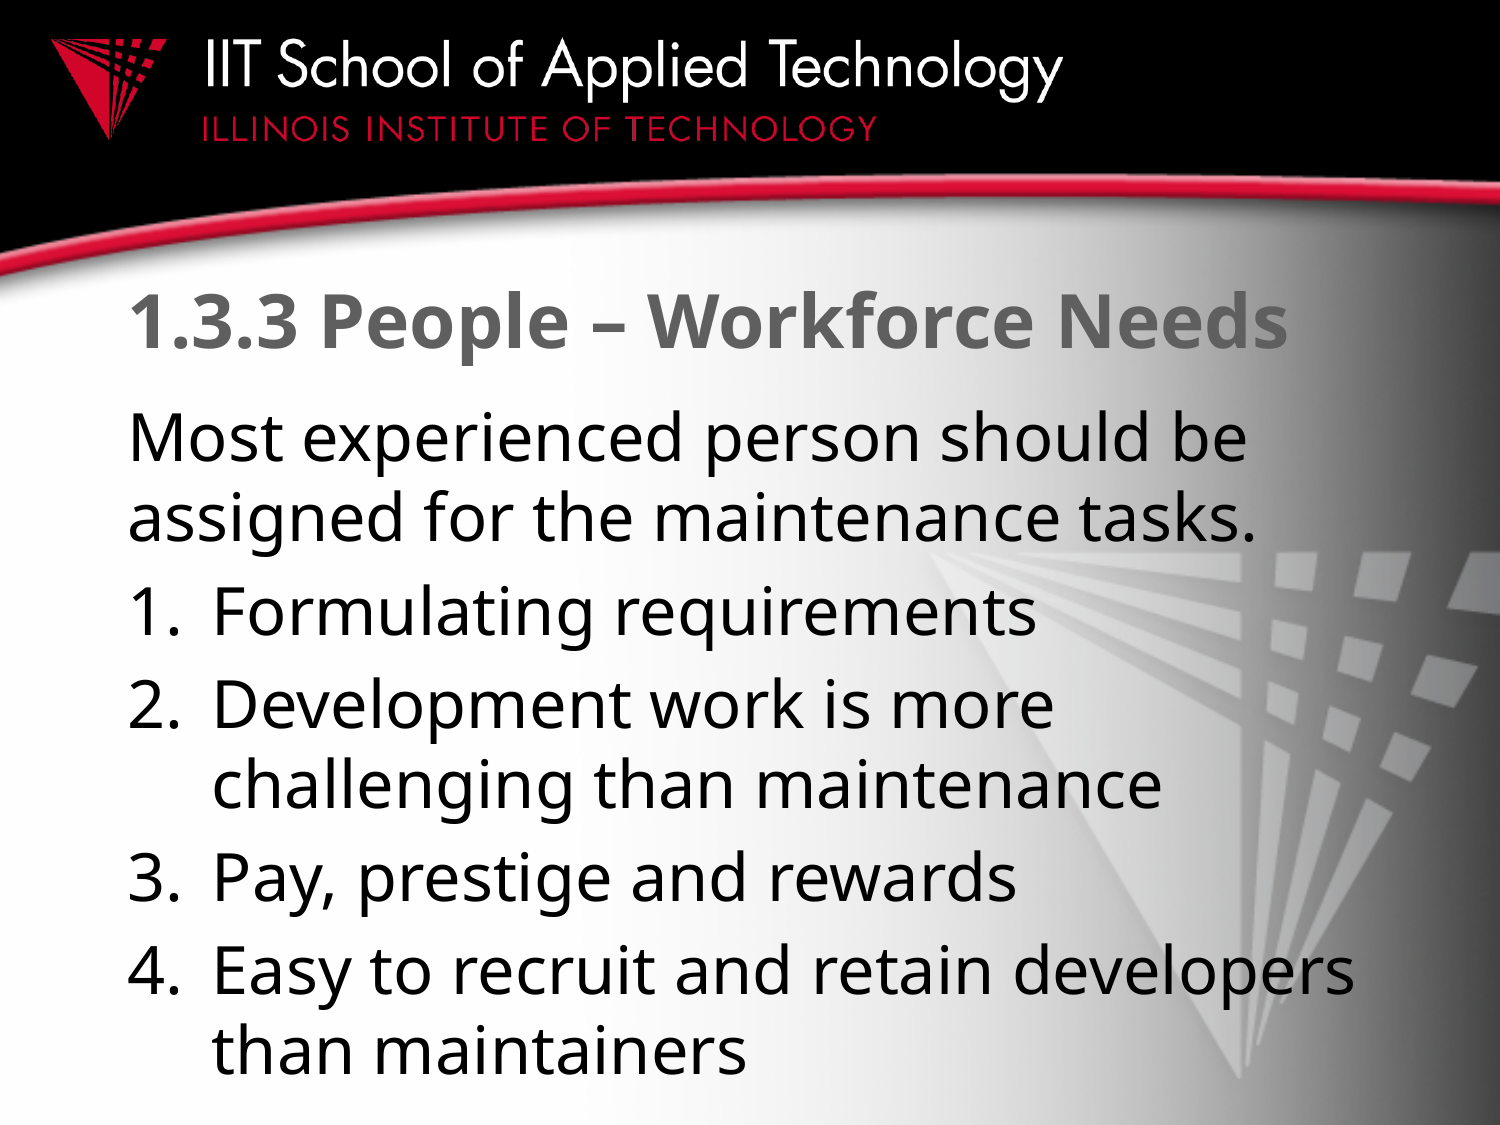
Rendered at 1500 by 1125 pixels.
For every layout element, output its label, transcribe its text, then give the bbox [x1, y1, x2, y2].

title 1.3.3 People – Workforce Needs [112, 249, 1388, 387]
list Most experienced person should be assigned for the maintenance tasks. Formulating requirements Development work is more challenging than maintenance Pay, prestige and rewards Easy to recruit and retain developers than maintainers [112, 387, 1388, 1101]
picture [0, 0, 1500, 1125]
